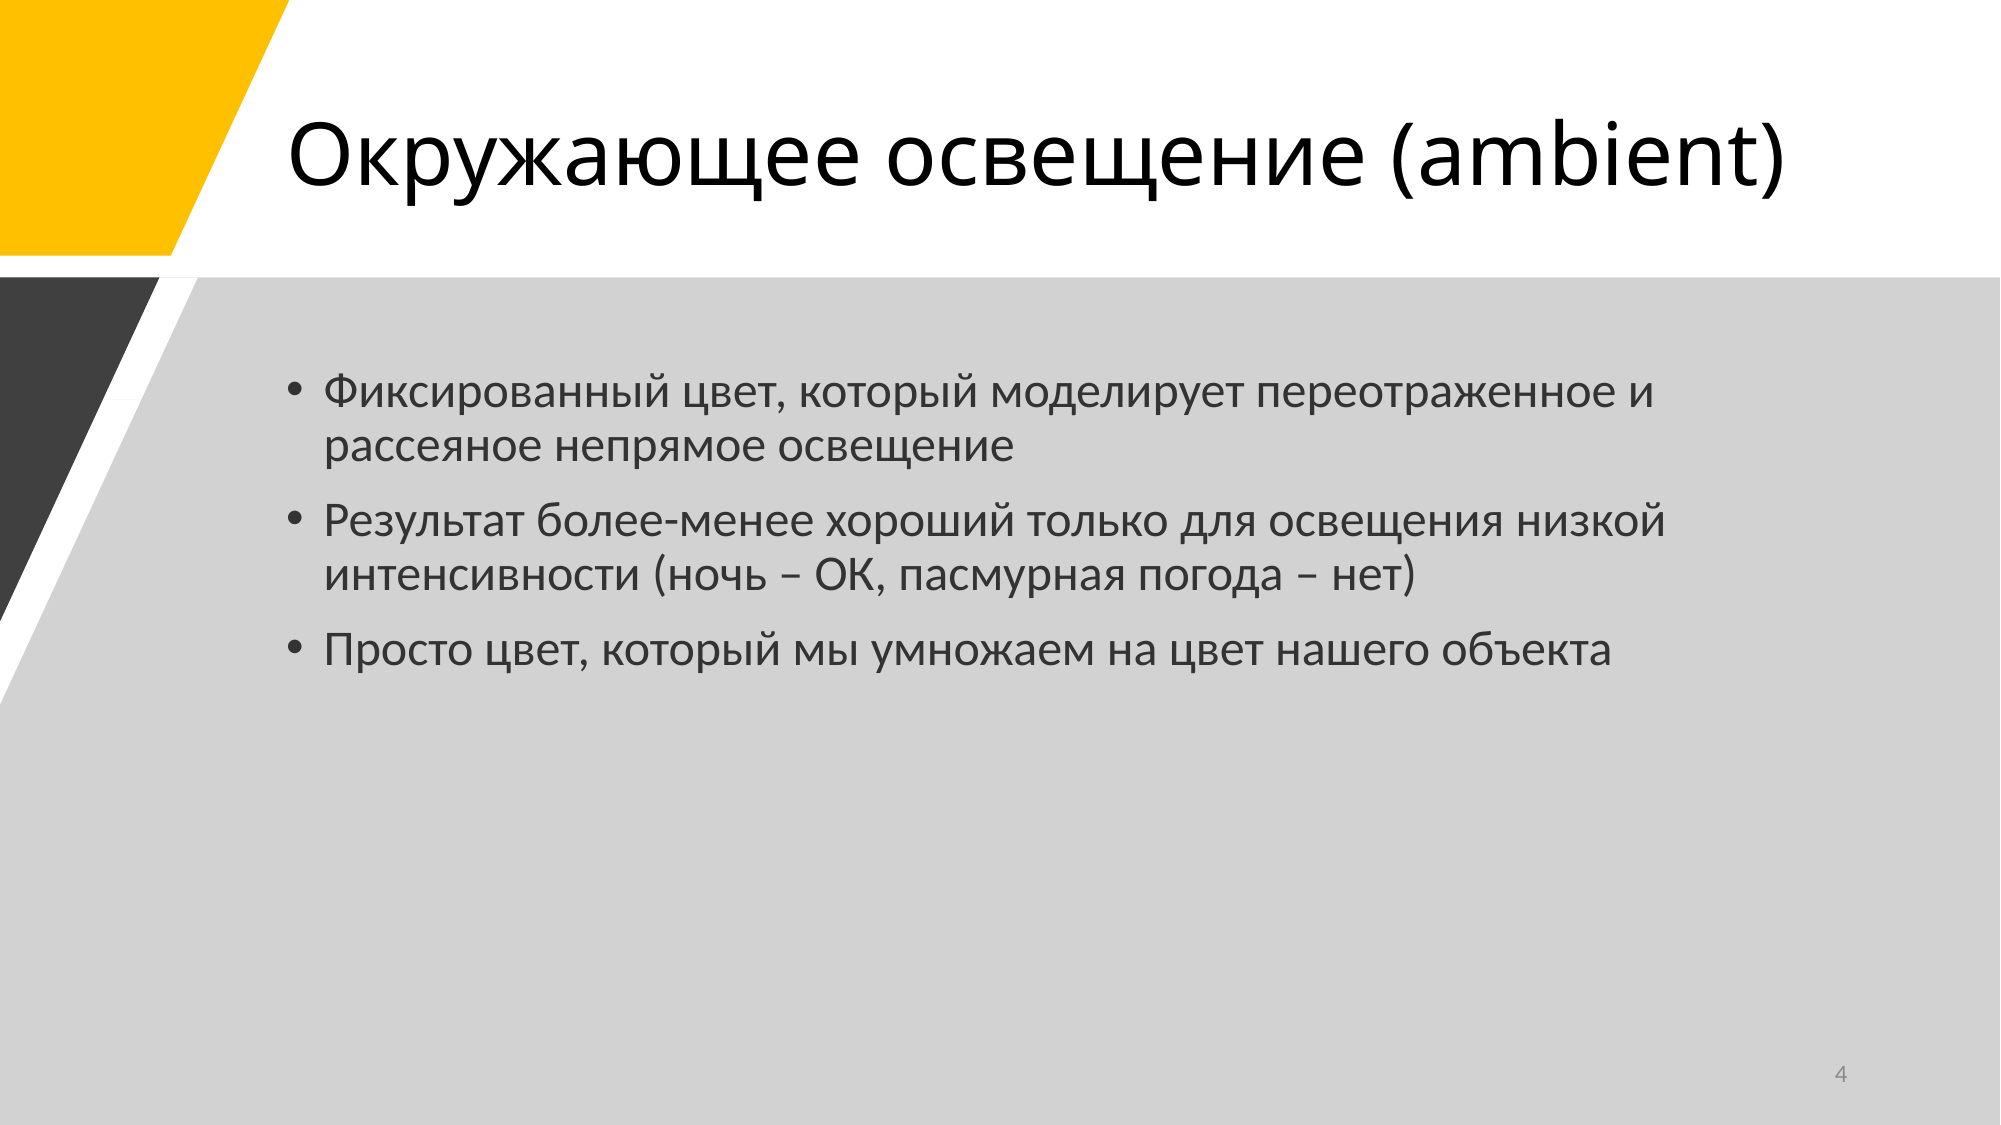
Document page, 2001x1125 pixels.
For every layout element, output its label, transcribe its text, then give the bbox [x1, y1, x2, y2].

text_box [0, 276, 162, 622]
text_box [0, 0, 291, 257]
title Окружающее освещение (ambient) [271, 60, 1808, 255]
slide_number 4 [1412, 1042, 1863, 1103]
text_box [0, 276, 2000, 1125]
